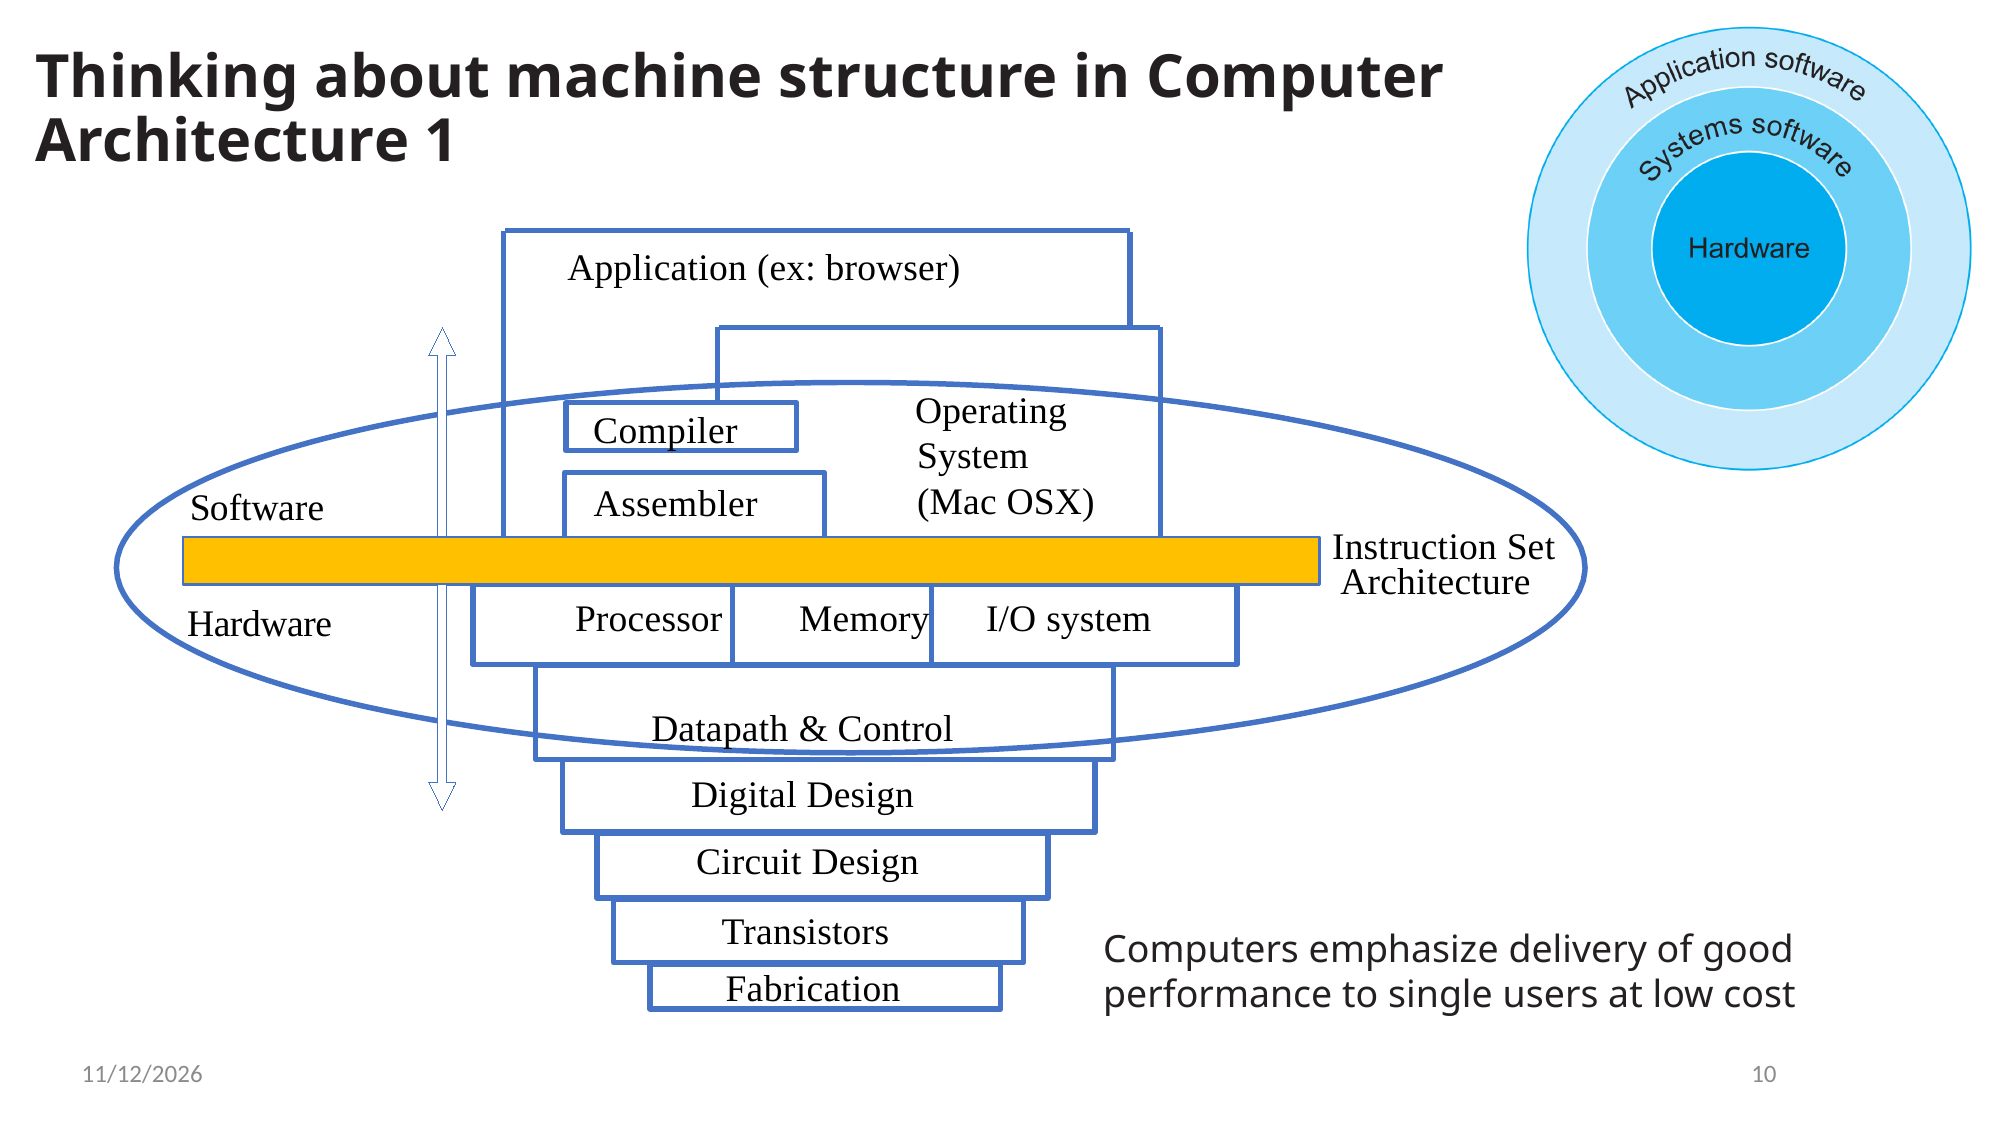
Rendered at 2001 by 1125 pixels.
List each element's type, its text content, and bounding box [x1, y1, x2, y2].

picture [1510, 2, 1994, 482]
text_box Computers emphasize delivery of good performance to single users at low cost [1088, 917, 1939, 1023]
slide_number 10 [1341, 1042, 1792, 1103]
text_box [116, 227, 1586, 1022]
title Thinking about machine structure in Computer Architecture 1 [20, 38, 1462, 183]
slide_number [66, 1042, 517, 1103]
